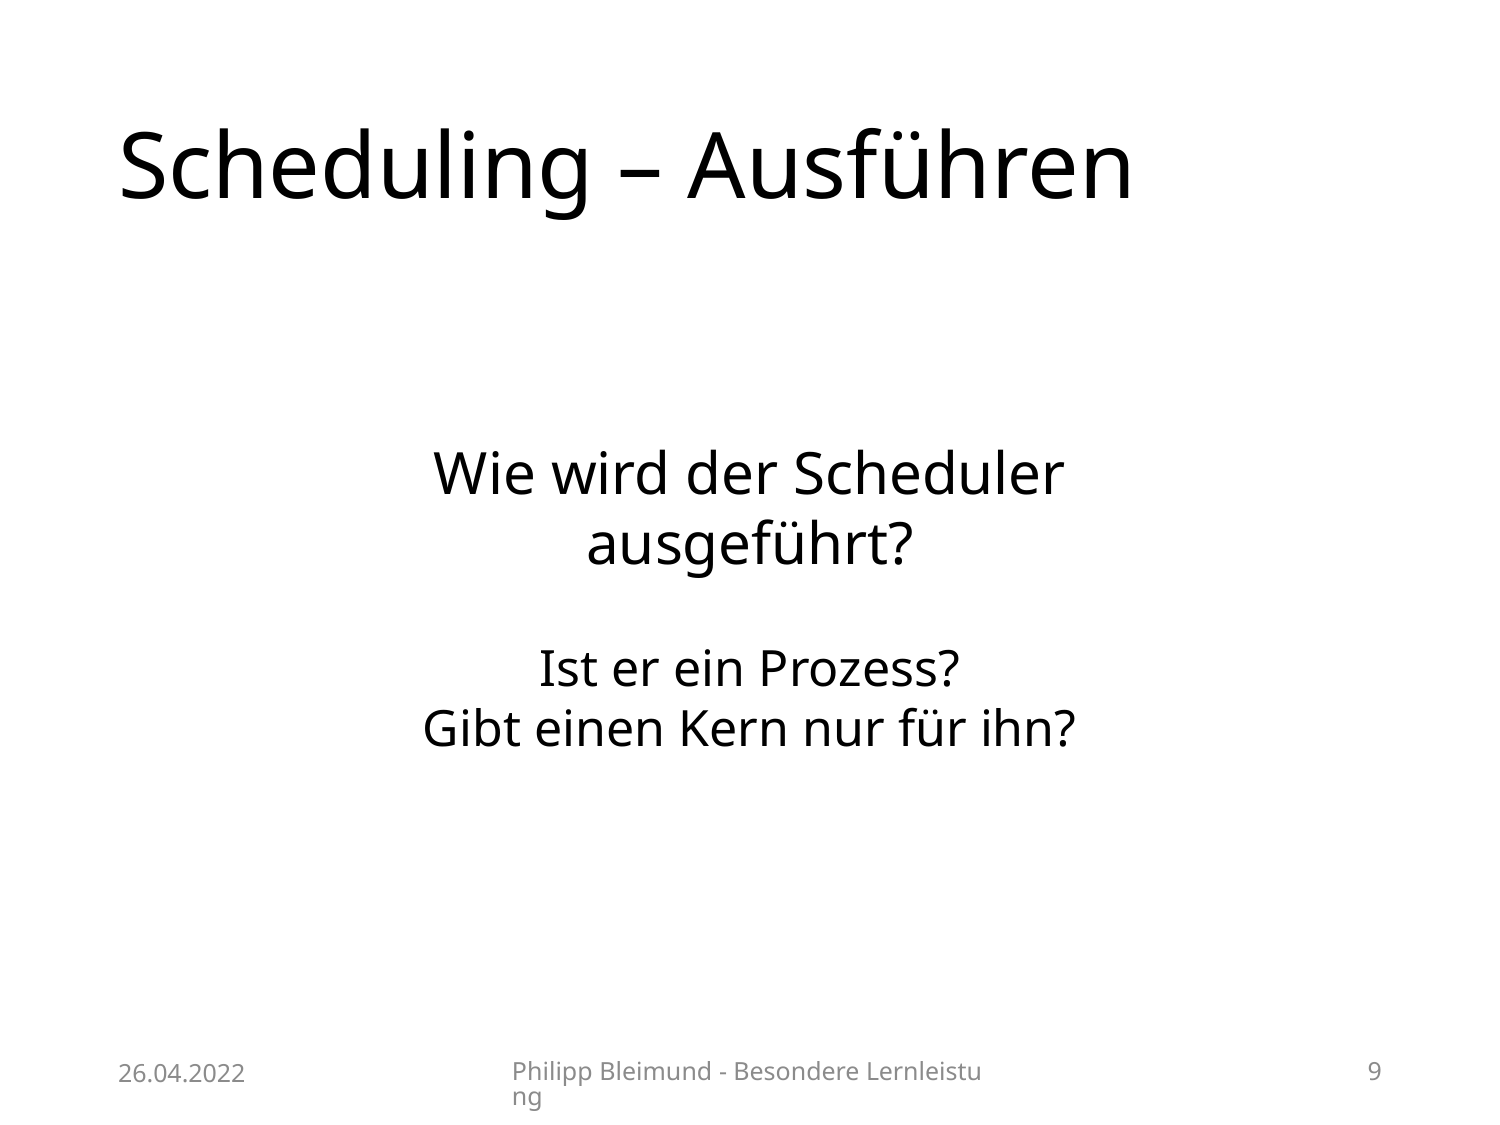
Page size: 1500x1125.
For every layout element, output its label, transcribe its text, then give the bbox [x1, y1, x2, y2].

footer Philipp Bleimund - Besondere Lernleistung [496, 1042, 1004, 1103]
title Scheduling – Ausführen [103, 59, 1397, 278]
slide_number 9 [1059, 1042, 1397, 1103]
text_box Wie wird der Scheduler ausgeführt? Ist er ein Prozess? Gibt einen Kern nur für ihn? [248, 428, 1252, 764]
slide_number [103, 1042, 441, 1103]
